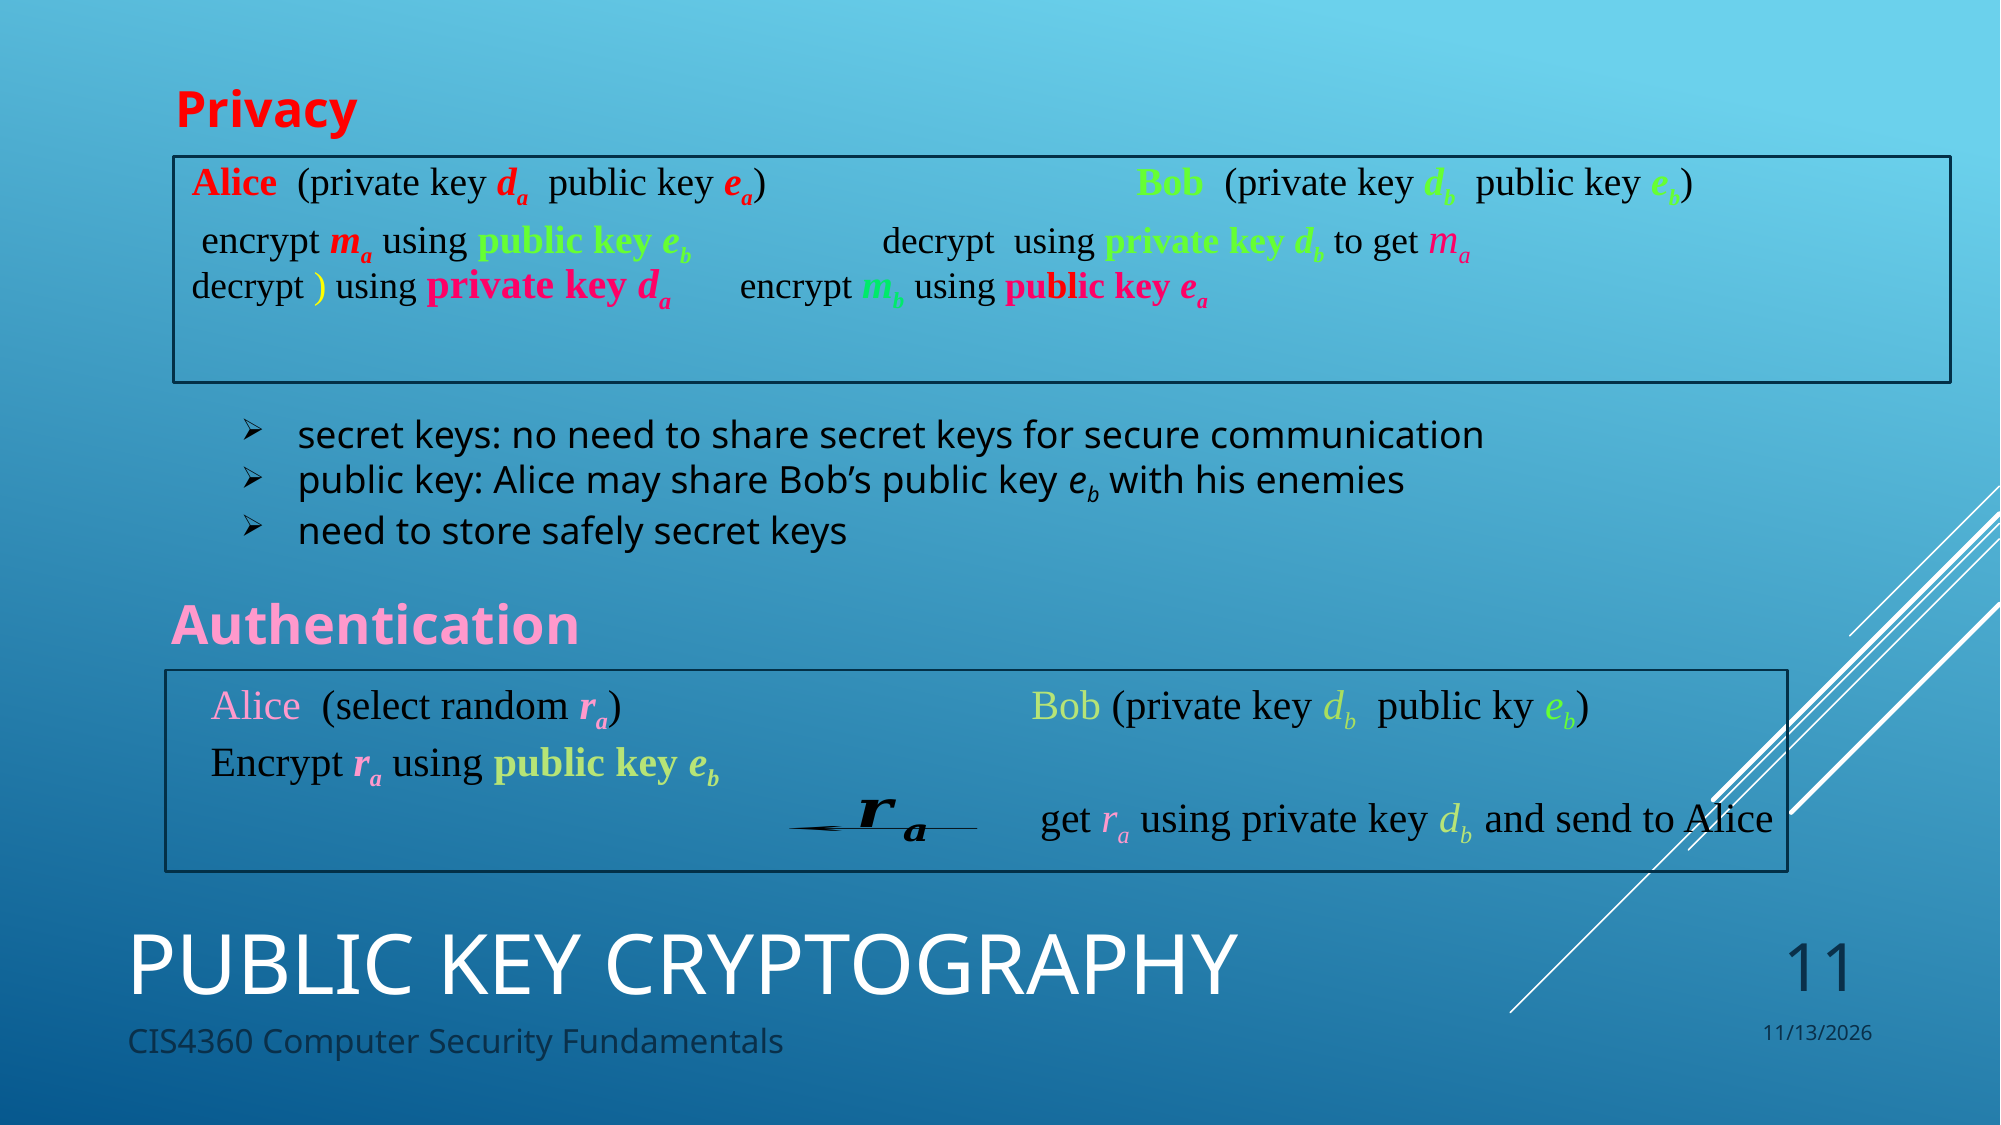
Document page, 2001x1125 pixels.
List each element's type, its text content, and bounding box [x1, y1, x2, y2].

text_box [172, 155, 1952, 384]
title Public key cryptography [111, 876, 1508, 1046]
text_box Authentication [156, 583, 702, 663]
text_box [164, 669, 1789, 873]
slide_number 11 [1687, 913, 1875, 1024]
footer CIS4360 Computer Security Fundamentals [112, 1012, 1350, 1073]
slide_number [1624, 1012, 1888, 1073]
text_box Privacy [160, 70, 1510, 146]
text_box secret keys: no need to share secret keys for secure communication public key: Alice may share Bob’s public key eb with his enemies need to store safely secret keys [162, 403, 1893, 560]
